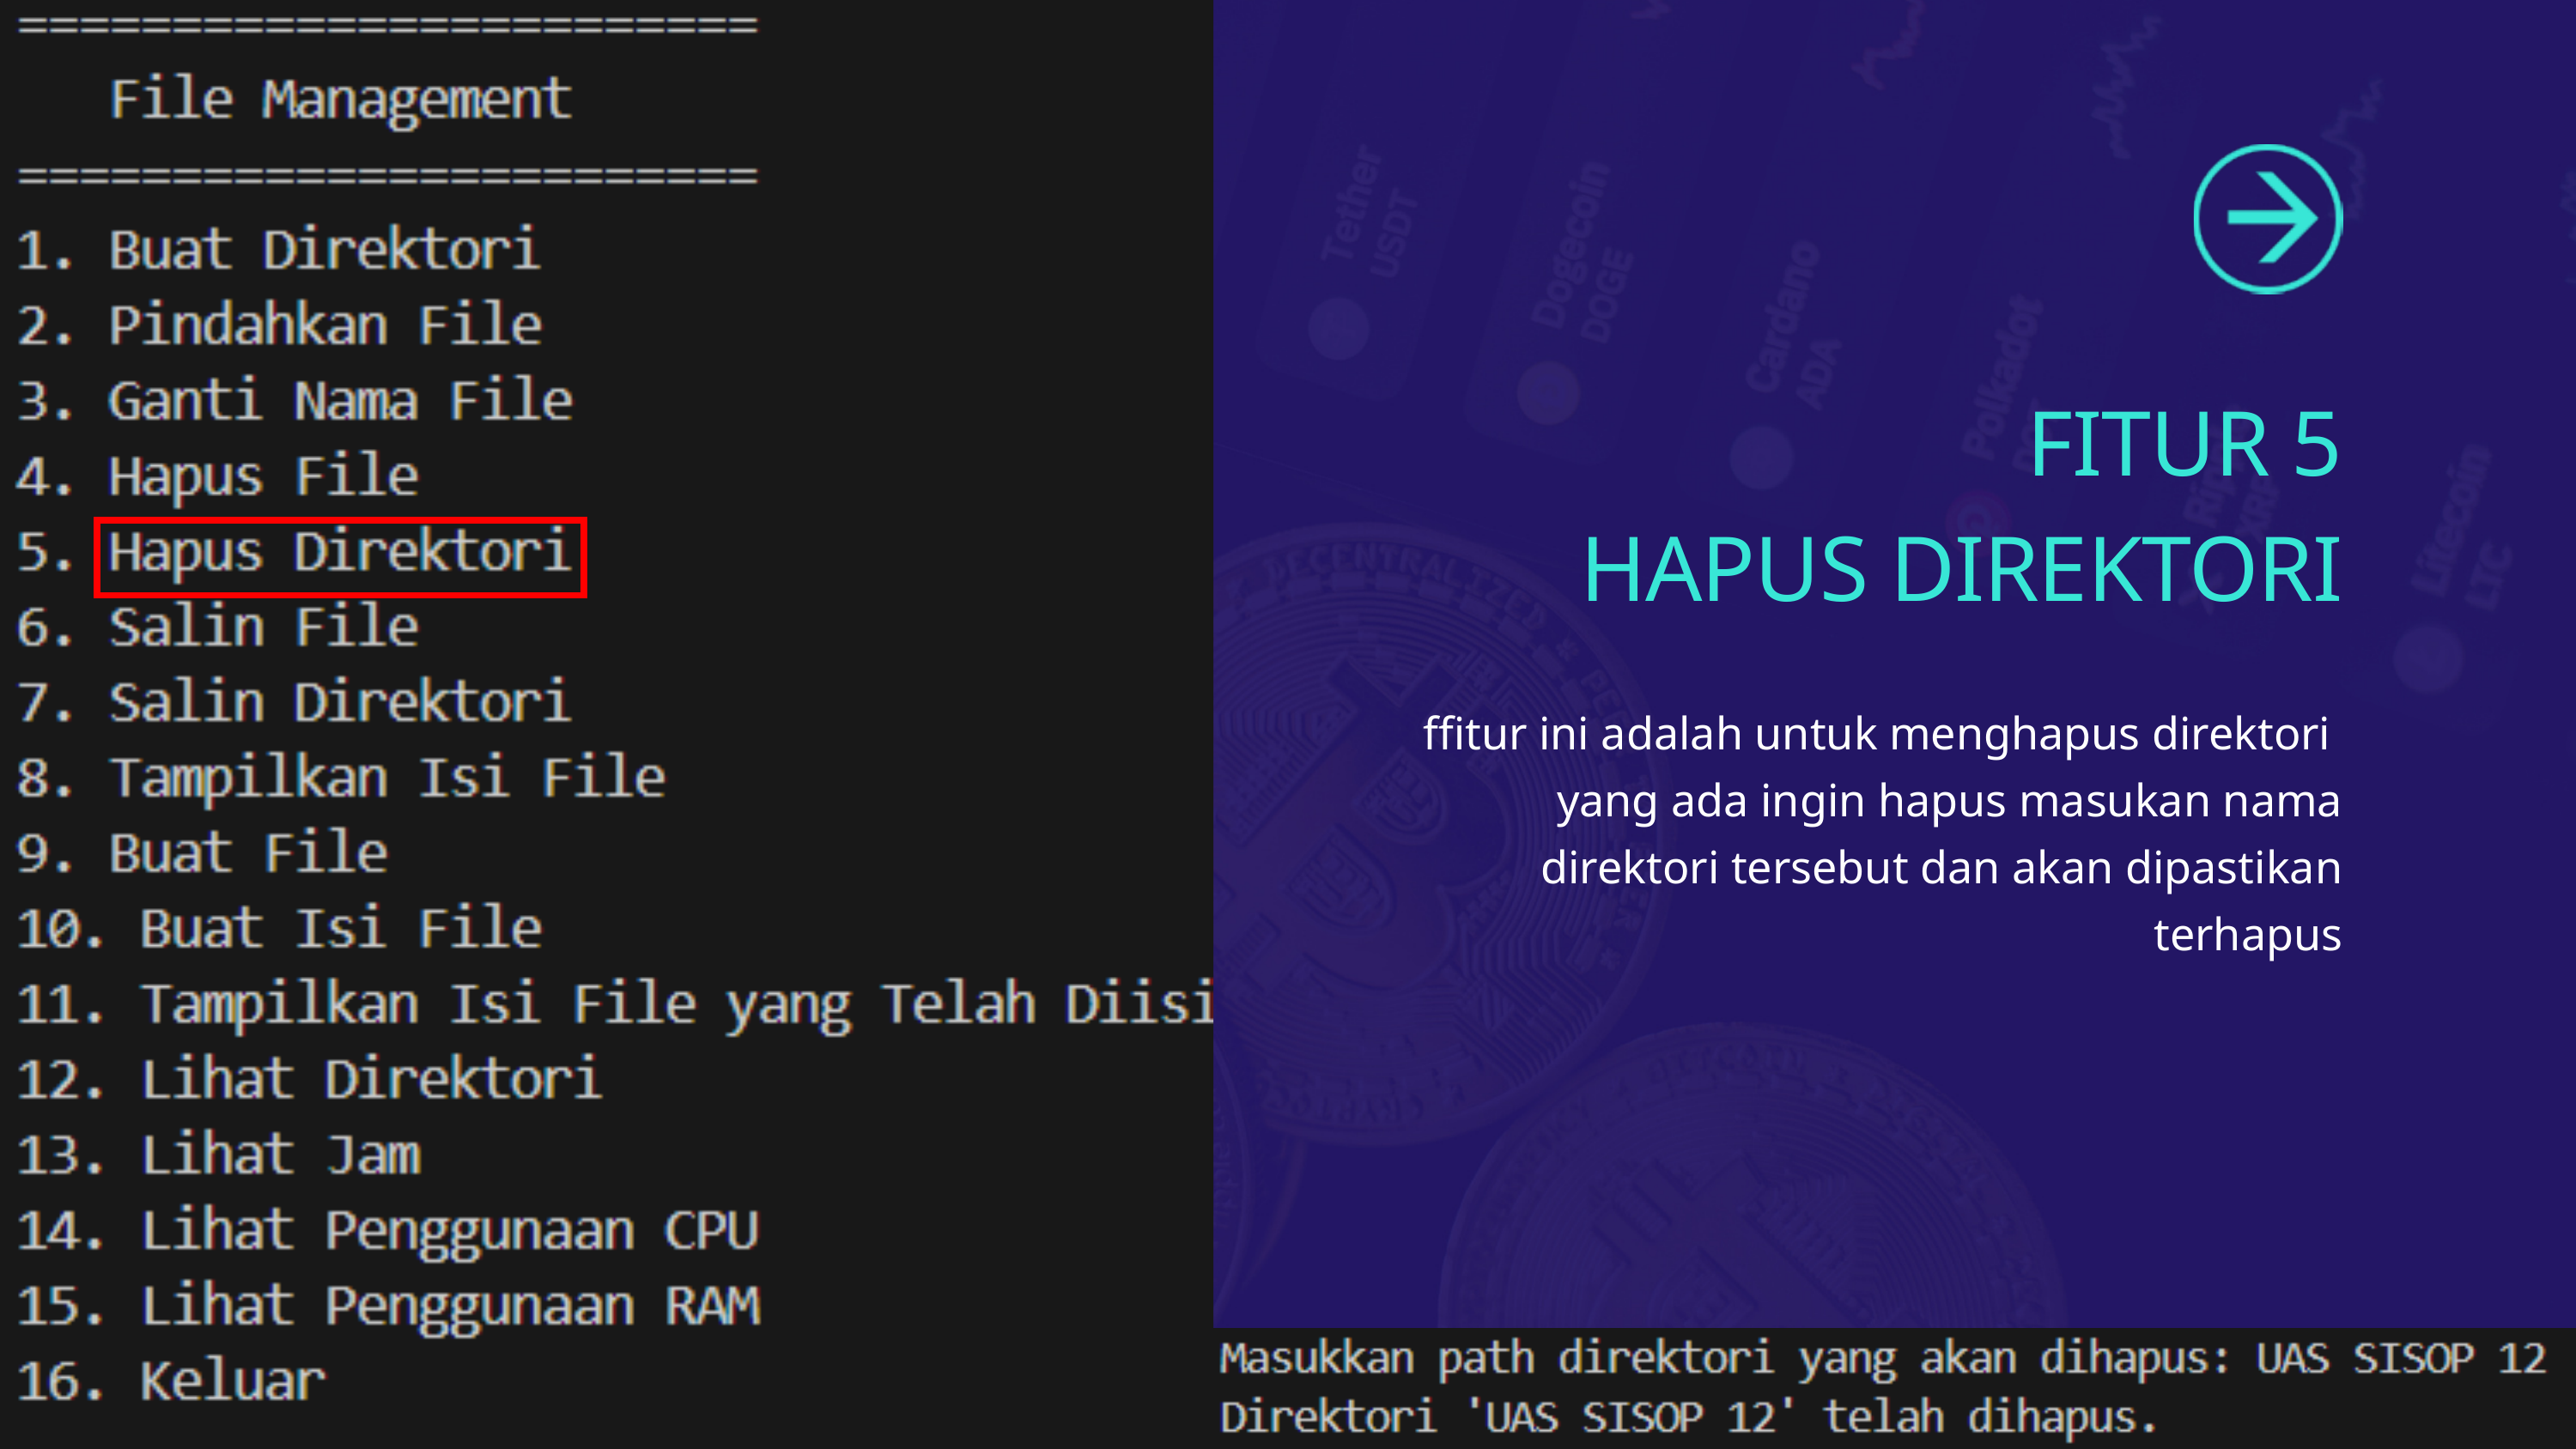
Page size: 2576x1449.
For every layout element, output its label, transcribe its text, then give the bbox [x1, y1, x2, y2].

text_box [2193, 144, 2343, 294]
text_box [0, 0, 1214, 1449]
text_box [96, 520, 585, 596]
text_box ffitur ini adalah untuk menghapus direktori yang ada ingin hapus masukan nama direktori tersebut dan akan dipastikan terhapus [1376, 691, 2343, 960]
text_box [1217, 1328, 2576, 1449]
text_box [1214, 0, 2576, 1328]
text_box FITUR 5 HAPUS DIREKTORI [1243, 368, 2343, 620]
